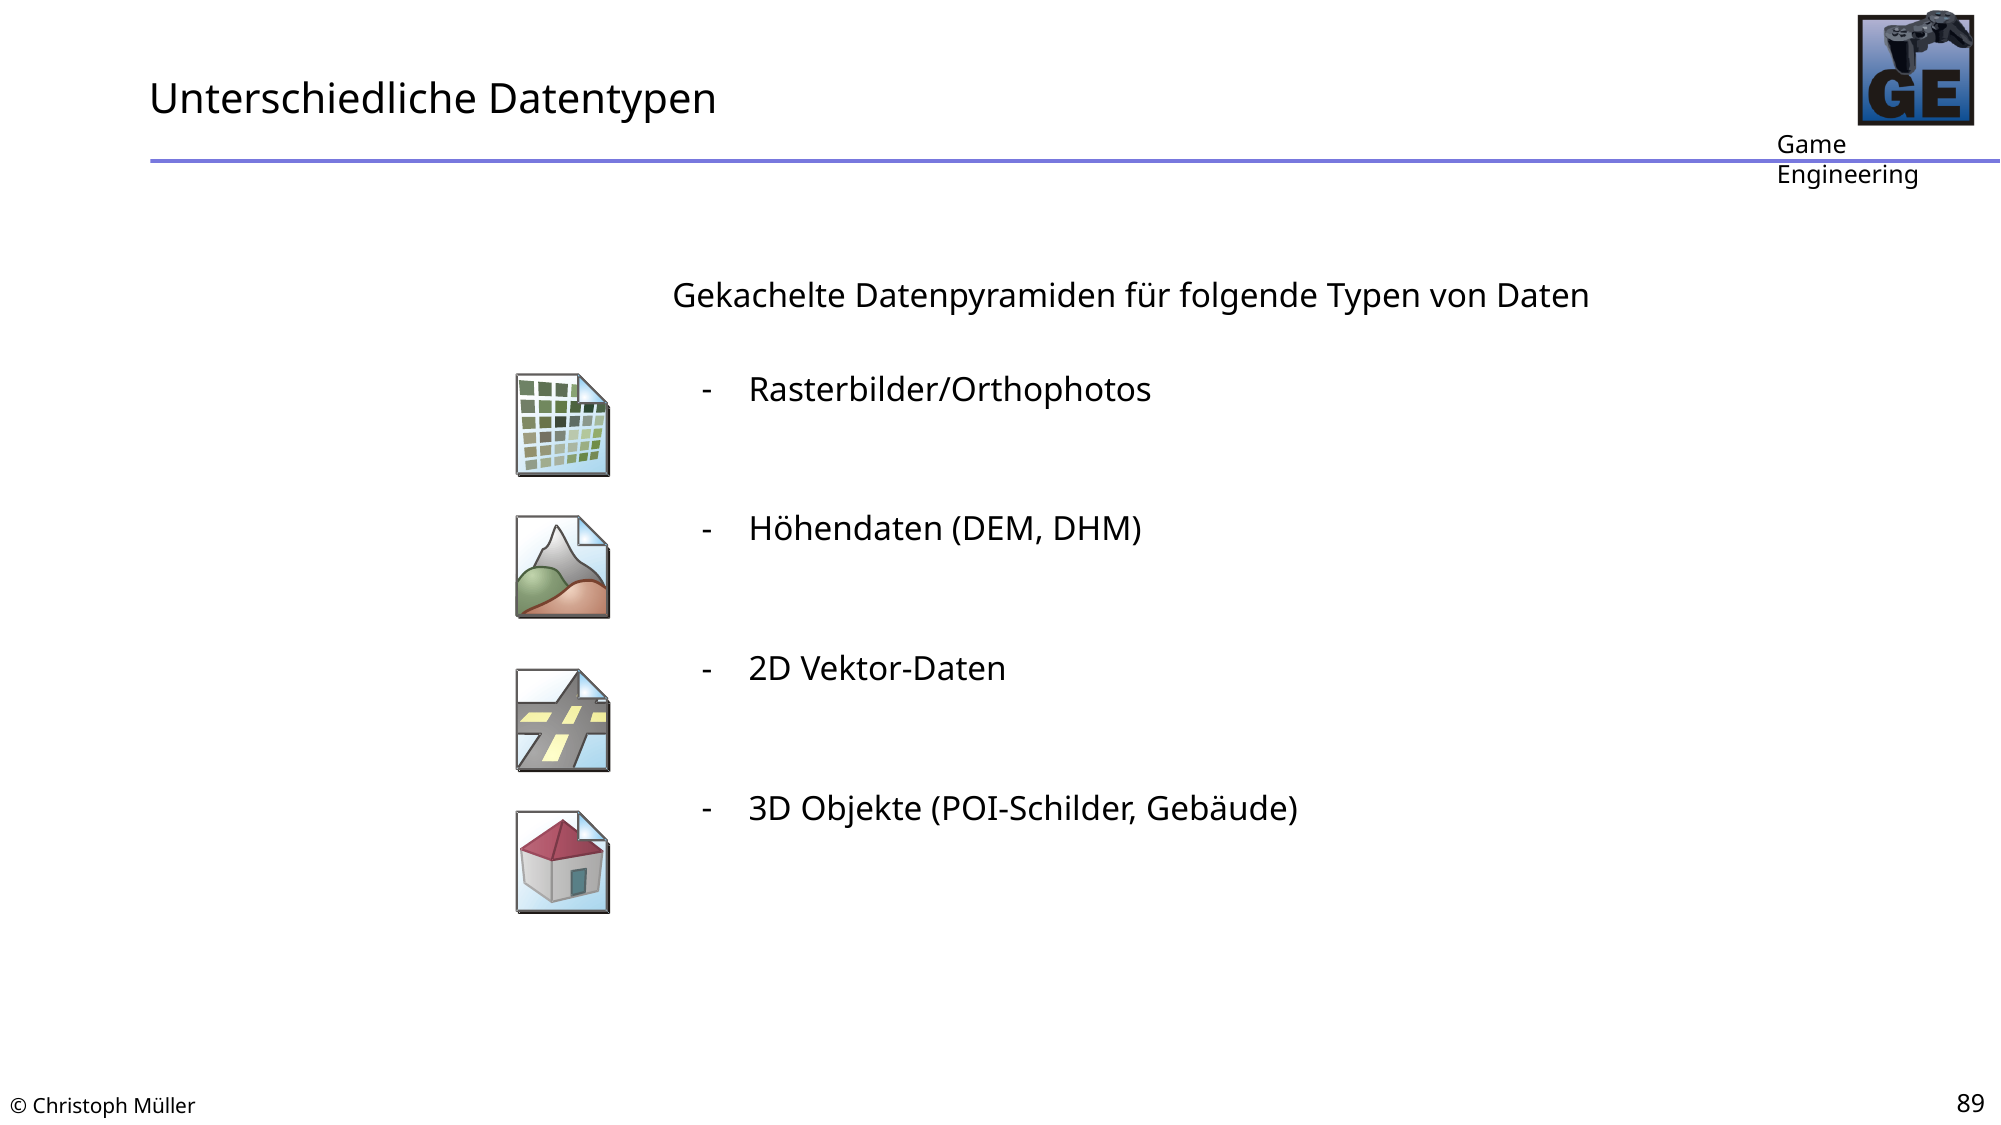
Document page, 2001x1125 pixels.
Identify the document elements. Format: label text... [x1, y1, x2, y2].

picture [515, 668, 611, 773]
picture [515, 515, 611, 619]
title Unterschiedliche Datentypen [133, 42, 1236, 151]
picture [515, 810, 611, 915]
picture [515, 373, 611, 478]
text_box Gekachelte Datenpyramiden für folgende Typen von Daten Rasterbilder/Orthophotos Höhendaten (DEM, DHM) 2D Vektor-Daten 3D Objekte (POI-Schilder, Gebäude) [657, 267, 1649, 1005]
picture [1850, 8, 1981, 132]
